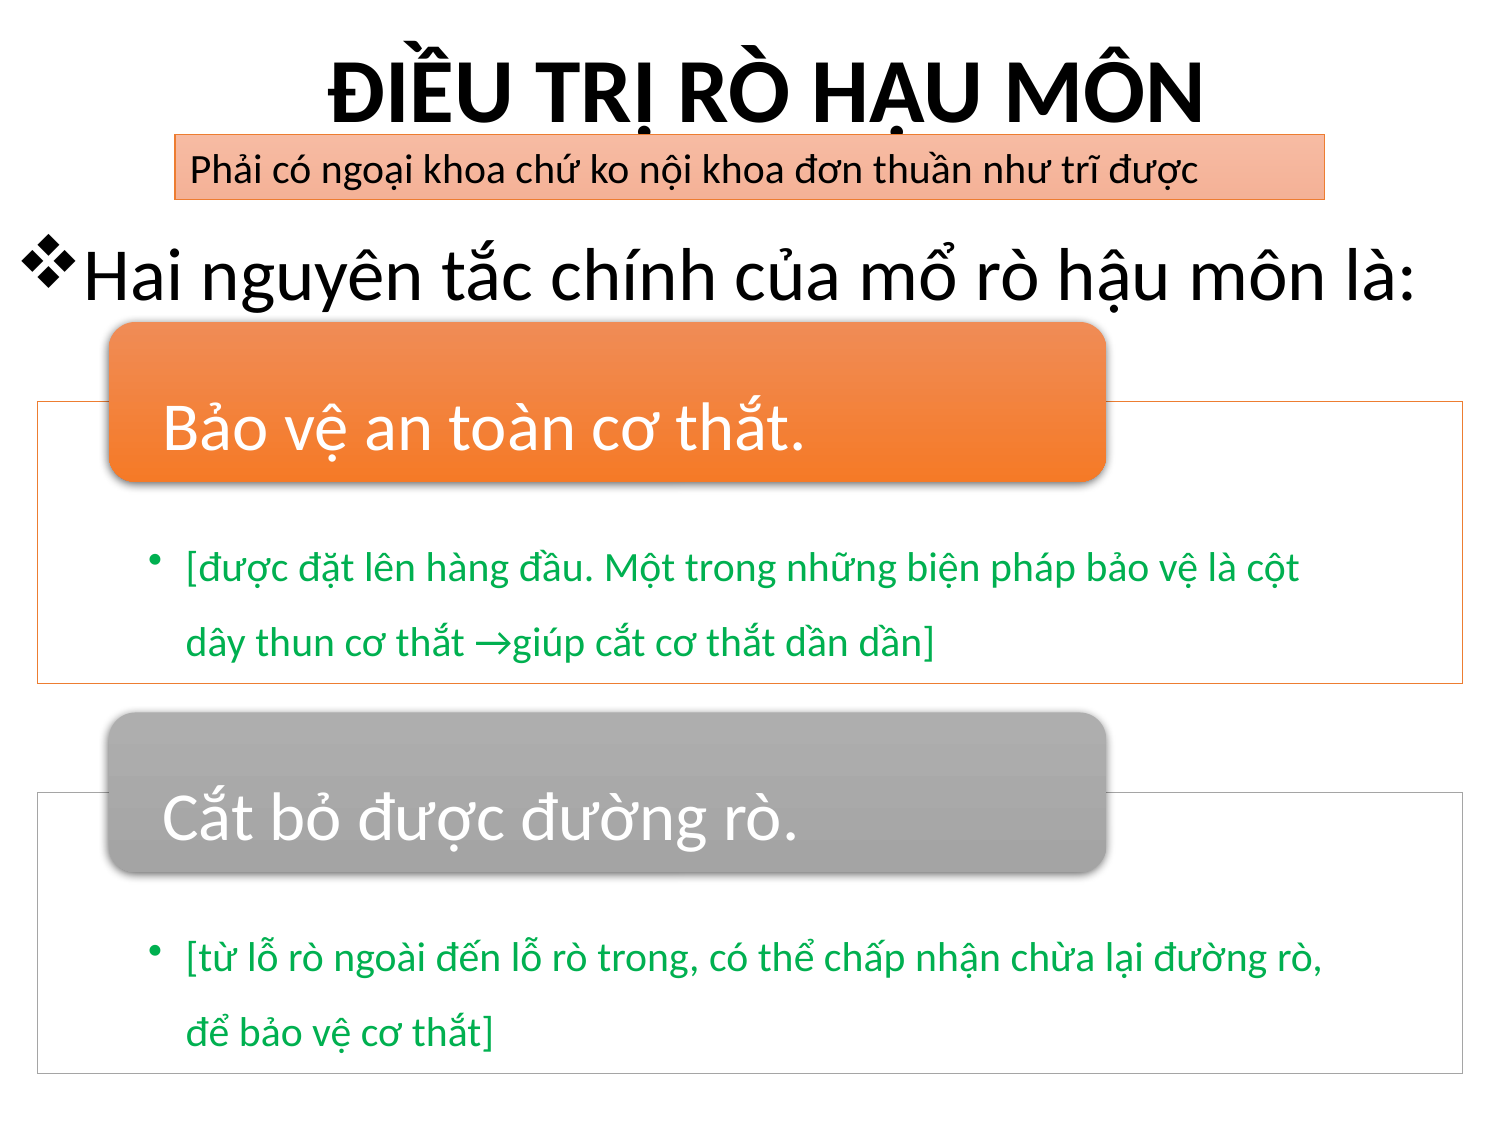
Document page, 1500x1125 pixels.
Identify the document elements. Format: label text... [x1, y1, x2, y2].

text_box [37, 312, 1463, 1084]
list Hai nguyên tắc chính của mổ rò hậu môn là: [0, 191, 1500, 350]
text_box Phải có ngoại khoa chứ ko nội khoa đơn thuần như trĩ được [174, 134, 1325, 200]
title ĐIỀU TRỊ RÒ HẬU MÔN [119, 24, 1414, 125]
